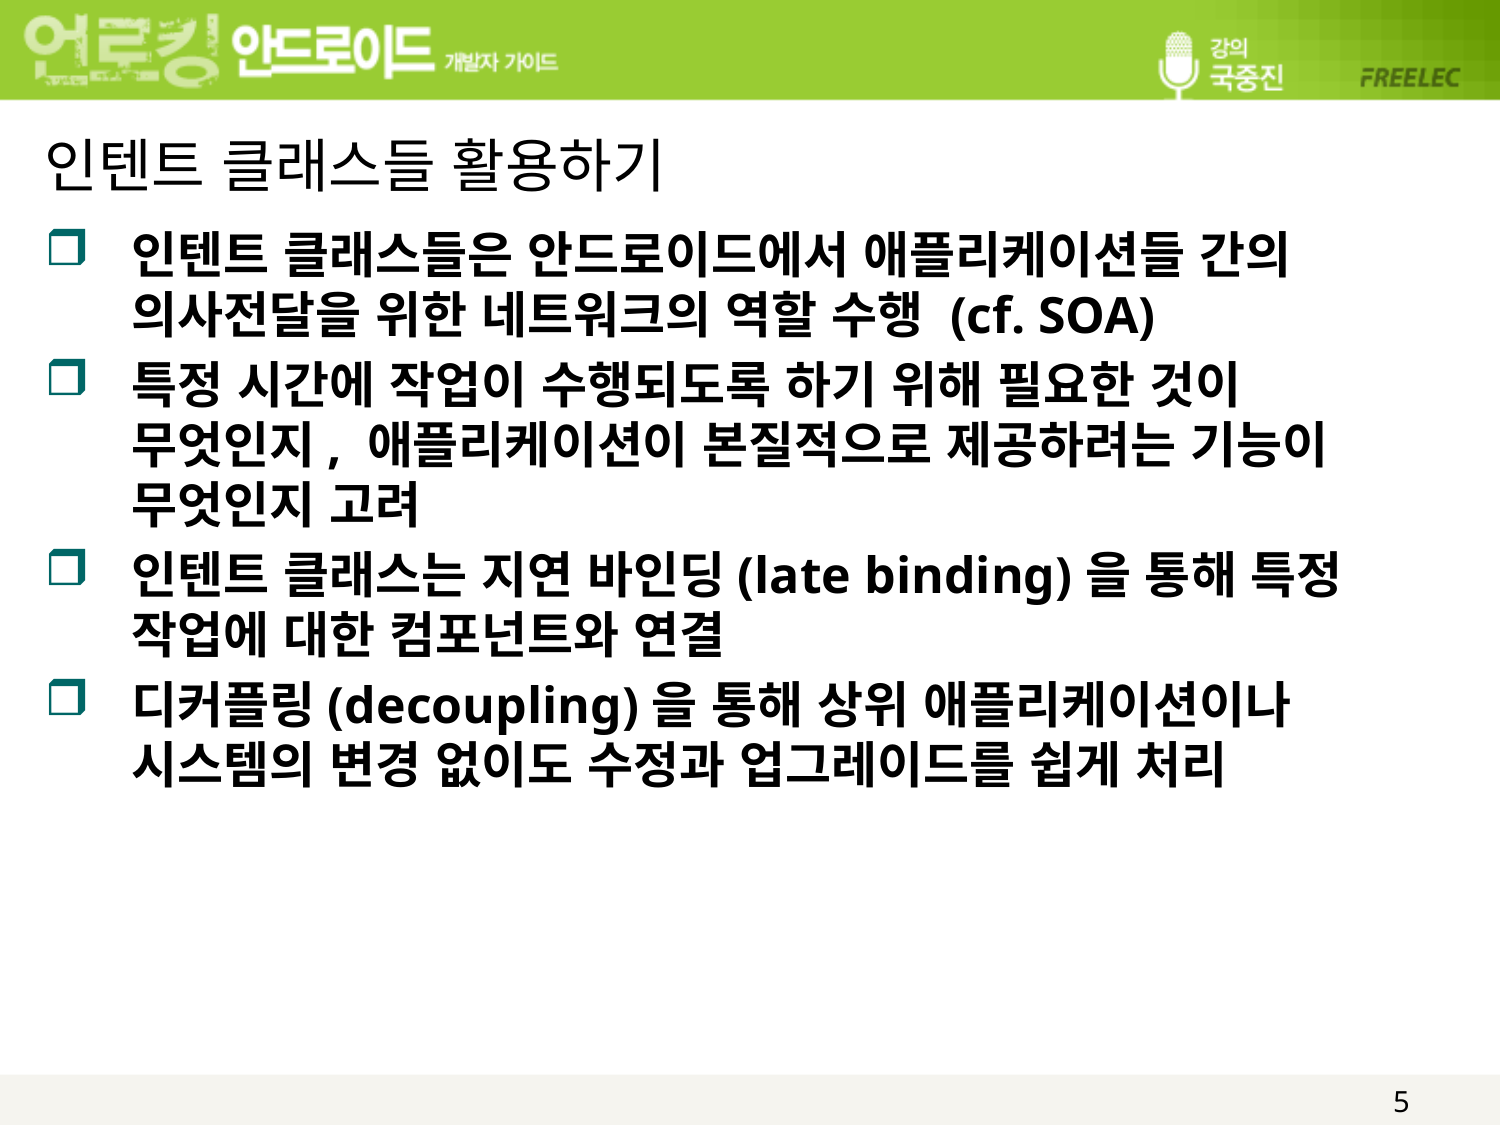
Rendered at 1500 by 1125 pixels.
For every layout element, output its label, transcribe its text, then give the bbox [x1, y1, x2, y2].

picture [0, 0, 1500, 1074]
title 인텐트 클래스들 활용하기 [29, 128, 1460, 200]
list 인텐트 클래스들은 안드로이드에서 애플리케이션들 간의 의사전달을 위한 네트워크의 역할 수행 (cf. SOA) 특정 시간에 작업이 수행되도록 하기 위해 필요한 것이 무엇인지, 애플리케이션이 본질적으로 제공하려는 기능이 무엇인지 고려 인텐트 클래스는 지연 바인딩(late binding)을 통해 특정 작업에 대한 컴포넌트와 연결 디커플링(decoupling)을 통해 상위 애플리케이션이나 시스템의 변경 없이도 수정과 업그레이드를 쉽게 처리 [29, 215, 1448, 1067]
slide_number 5 [1074, 1075, 1426, 1121]
